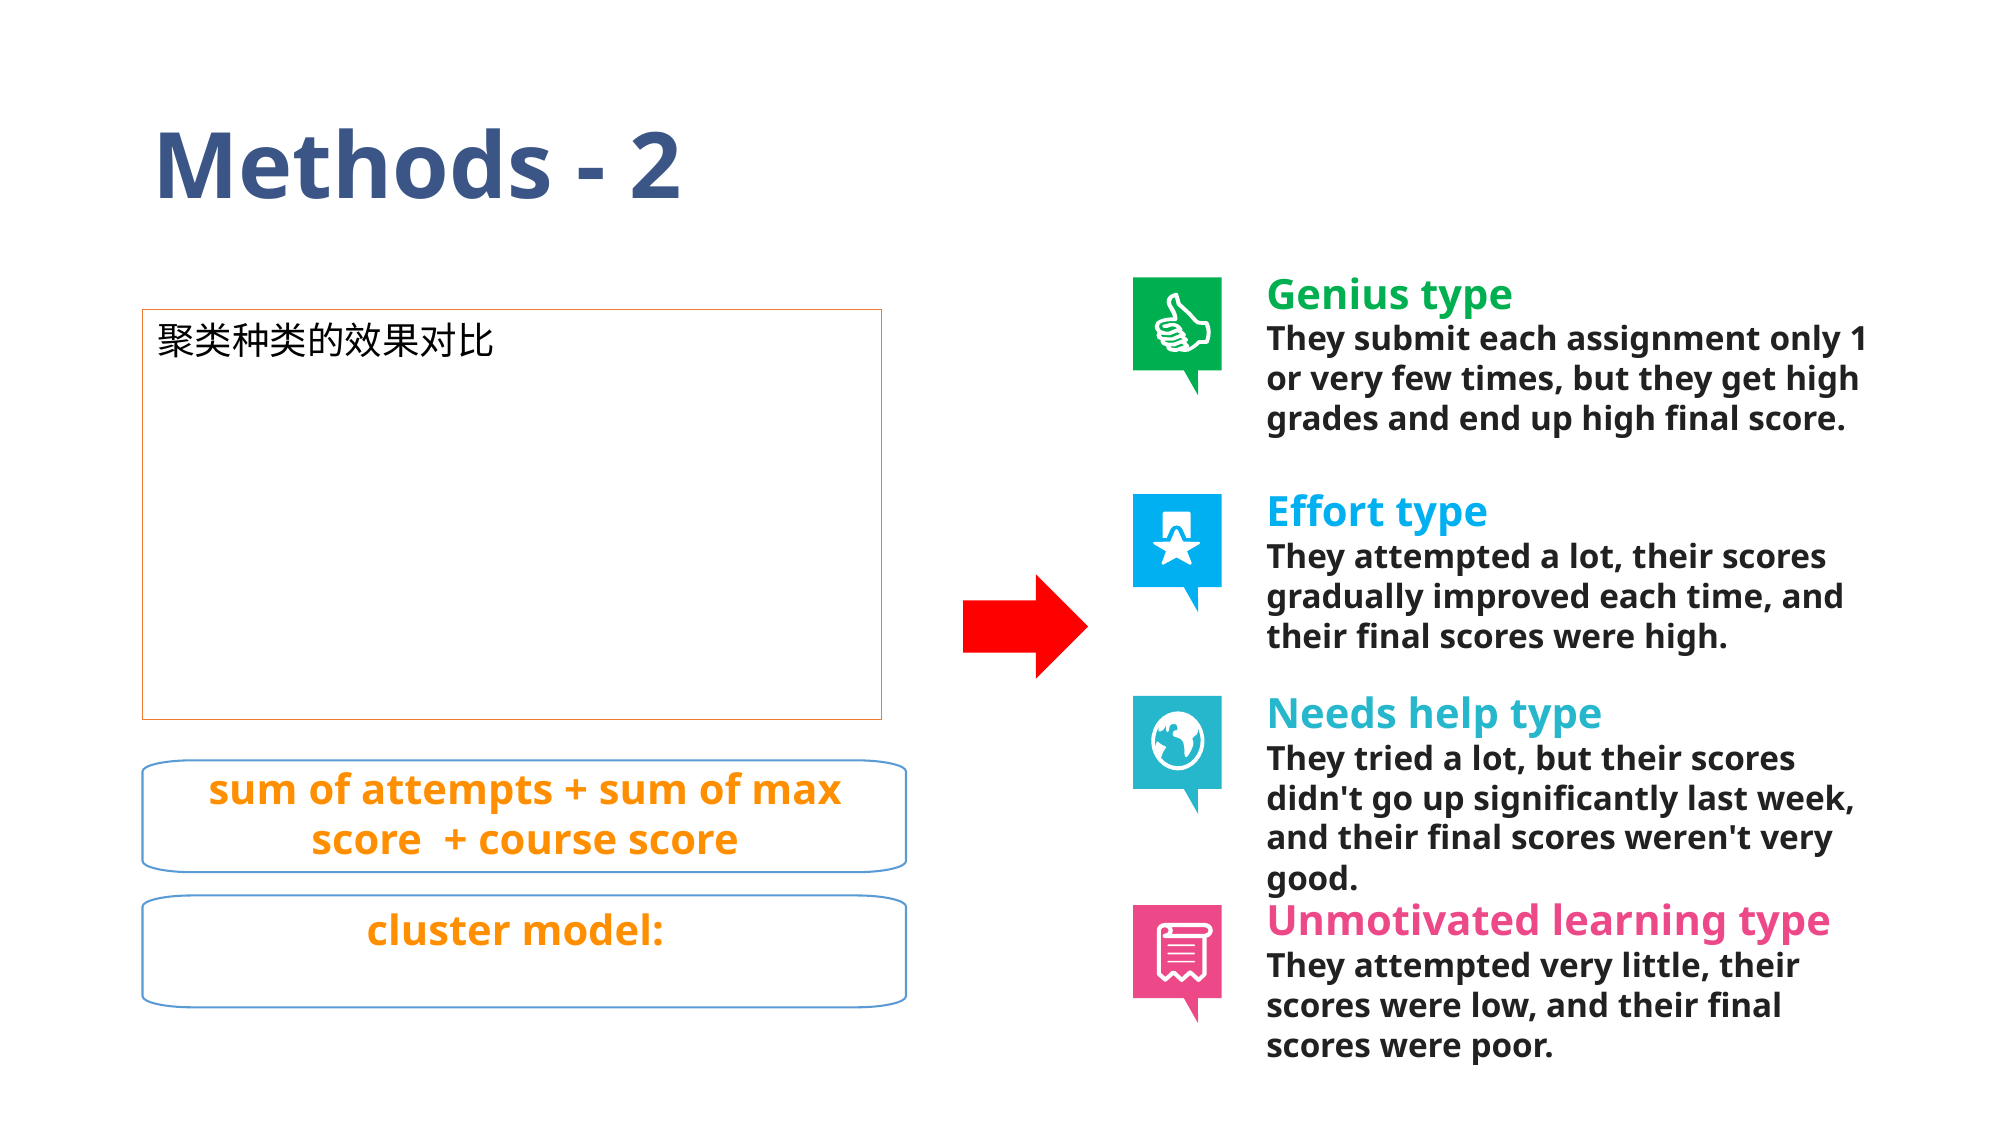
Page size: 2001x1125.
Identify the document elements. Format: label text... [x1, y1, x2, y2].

title Methods - 2 [137, 59, 1863, 278]
text_box Unmotivated learning type They attempted very little, their scores were low, and their final scores were poor. [1251, 886, 1906, 1009]
text_box sum of attempts + sum of max score + course score [169, 755, 882, 860]
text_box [1156, 922, 1213, 983]
text_box Effort type They attempted a lot, their scores gradually improved each time, and their final scores were high. [1251, 477, 1906, 601]
text_box cluster model: [164, 896, 877, 1002]
text_box [1151, 711, 1205, 771]
text_box [142, 761, 907, 873]
text_box [962, 571, 1090, 682]
text_box Genius type They submit each assignment only 1 or very few times, but they get high grades and end up high final score. [1251, 260, 1906, 383]
text_box [1133, 277, 1222, 396]
text_box [1133, 494, 1222, 613]
text_box [142, 896, 907, 1008]
text_box [1133, 695, 1222, 815]
text_box 聚类种类的效果对比 [142, 309, 882, 720]
text_box [1133, 905, 1222, 1024]
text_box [1152, 511, 1201, 565]
text_box Needs help type They tried a lot, but their scores didn't go up significantly last week, and their final scores weren't very good. [1251, 679, 1906, 802]
text_box [1154, 292, 1211, 352]
